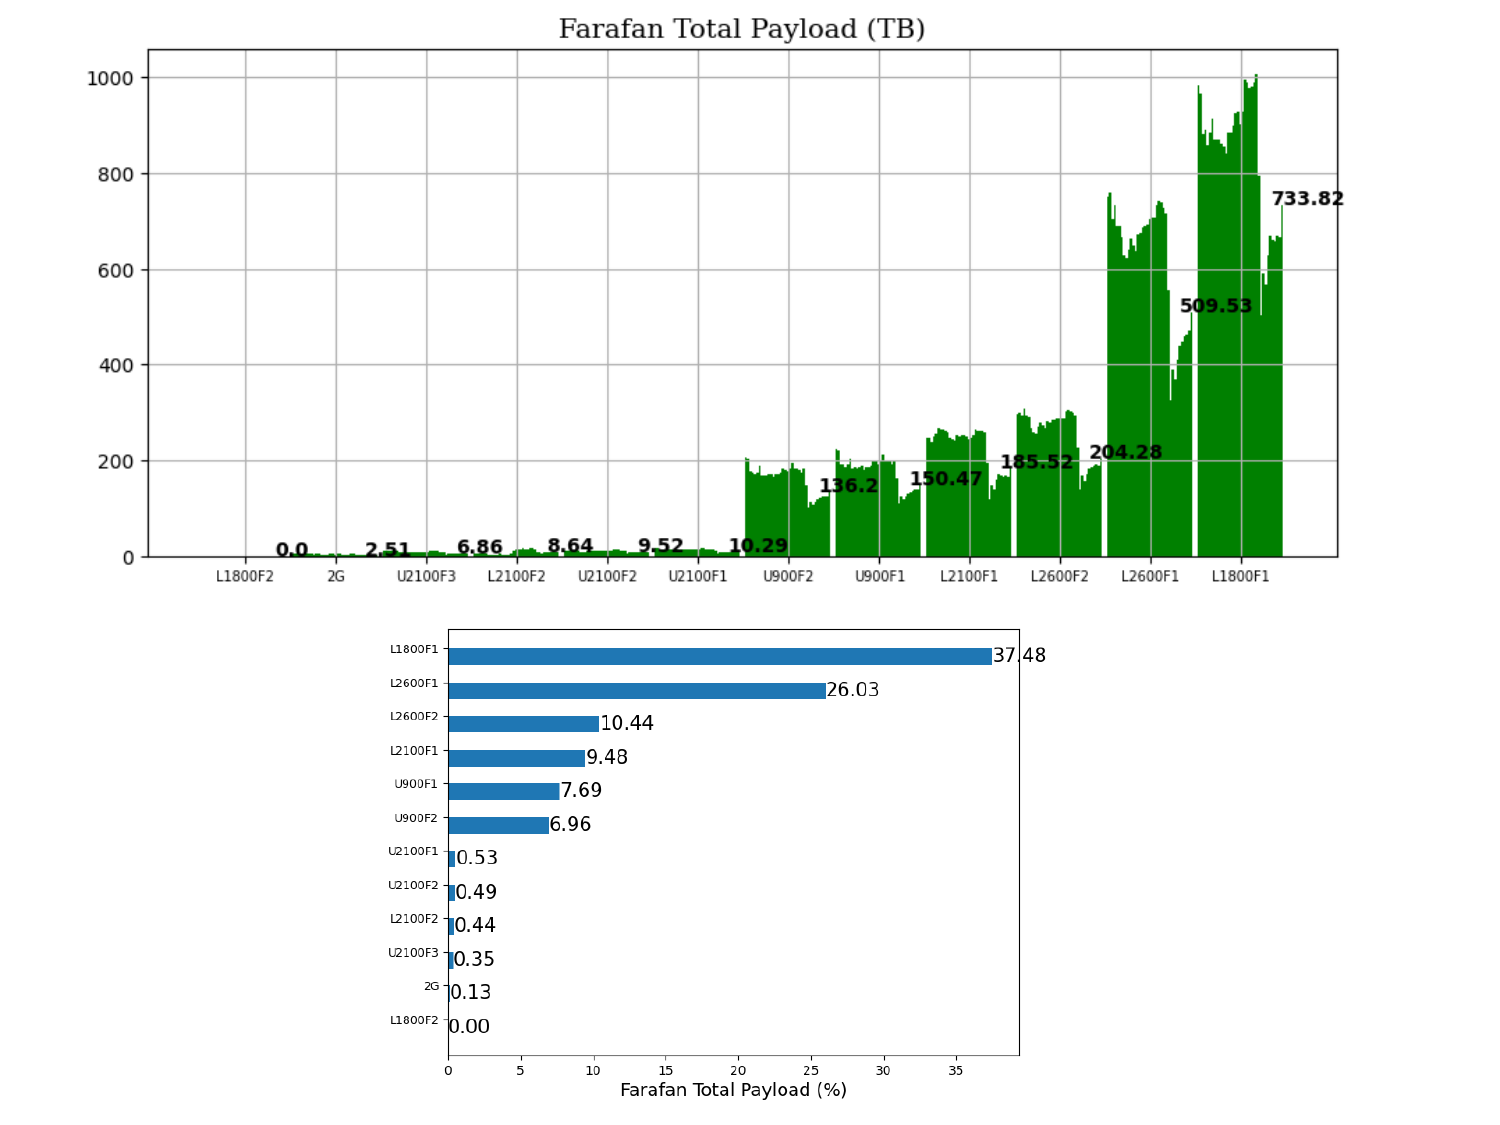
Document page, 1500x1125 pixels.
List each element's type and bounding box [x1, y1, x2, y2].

picture [67, 0, 1418, 1117]
